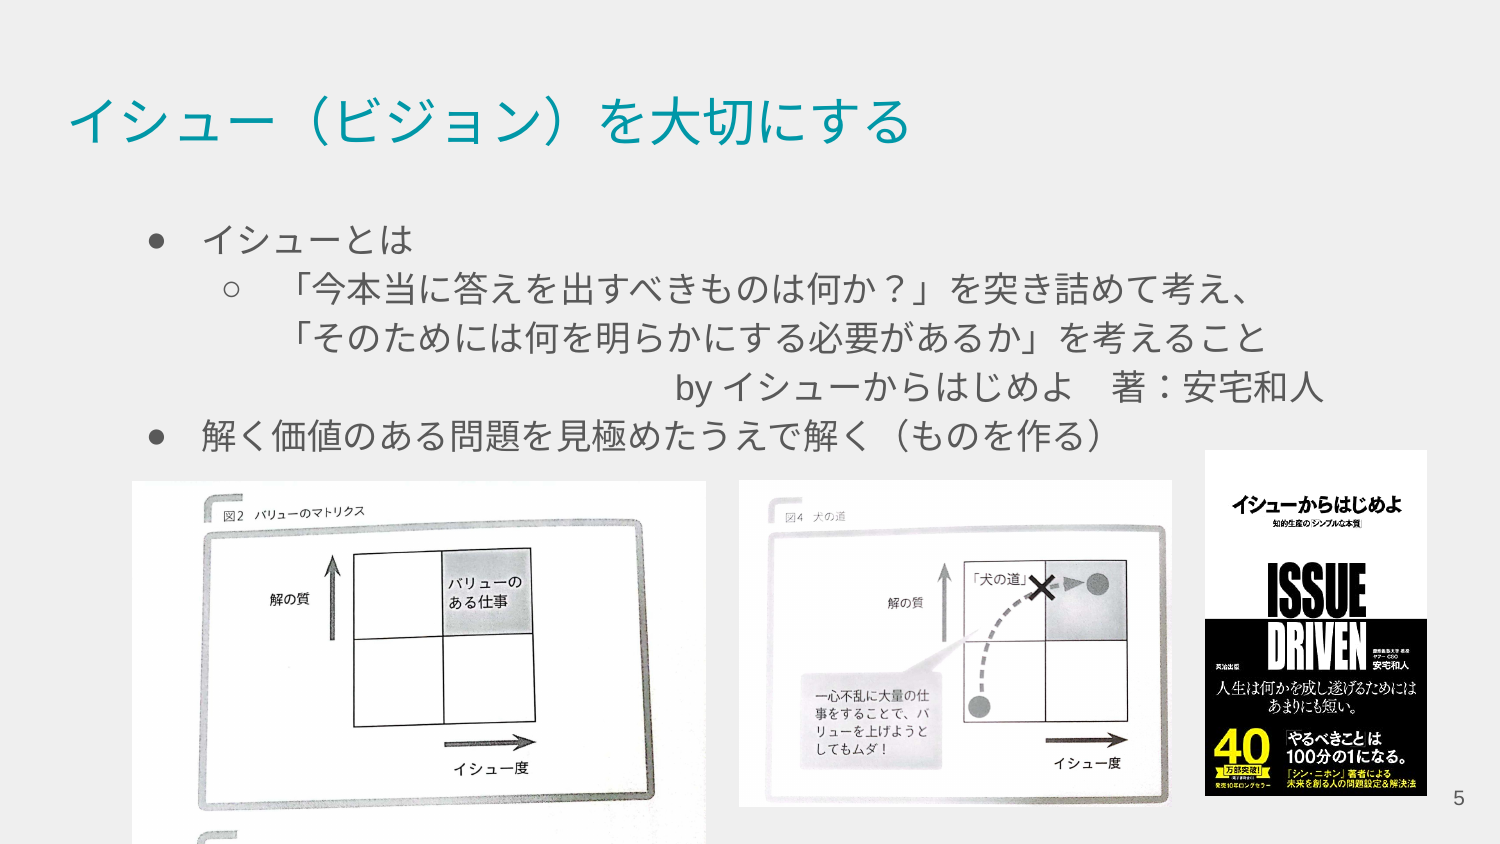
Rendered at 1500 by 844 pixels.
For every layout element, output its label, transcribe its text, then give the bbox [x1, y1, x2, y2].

picture [1205, 450, 1427, 797]
picture [739, 480, 1172, 807]
slide_number ‹#› [1389, 764, 1480, 830]
picture [132, 481, 706, 844]
title イシュー（ビジョン）を大切にする [51, 72, 1449, 167]
text_box イシューとは 「今本当に答えを出すべきものは何か？」を突き詰めて考え、 「そのためには何を明らかにする必要があるか」を考えること byイシューからはじめよ 著：安宅和人 解く価値のある問題を見極めたうえで解く（ものを作る） [111, 196, 1448, 472]
